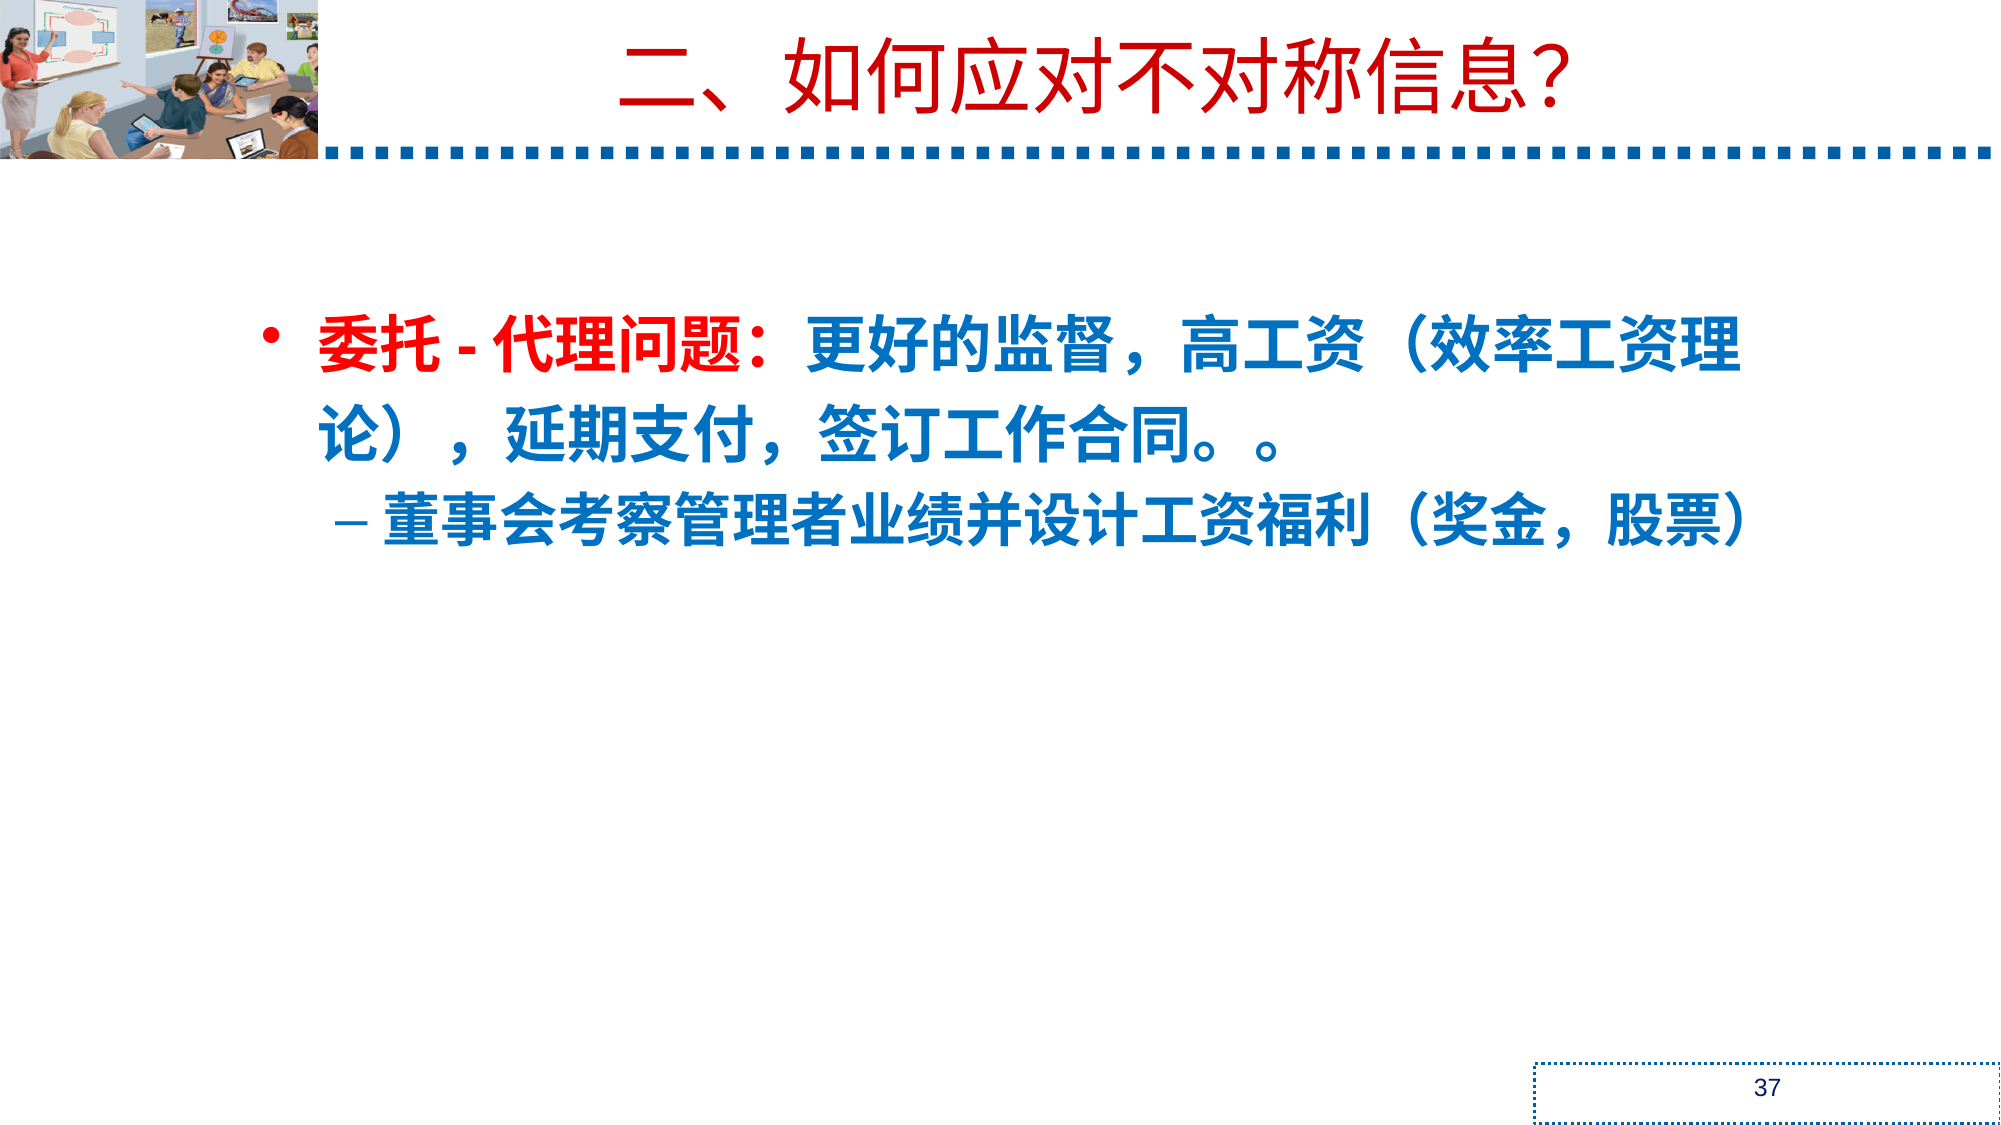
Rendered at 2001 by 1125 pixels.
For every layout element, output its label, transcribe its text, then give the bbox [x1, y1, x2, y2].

picture [0, 0, 318, 159]
slide_number 37 [1533, 1062, 2000, 1125]
text_box 委托-代理问题：更好的监督，高工资（效率工资理论），延期支付，签订工作合同。。 董事会考察管理者业绩并设计工资福利（奖金，股票） [246, 202, 1818, 1026]
text_box 二、如何应对不对称信息？ [229, 16, 2000, 158]
